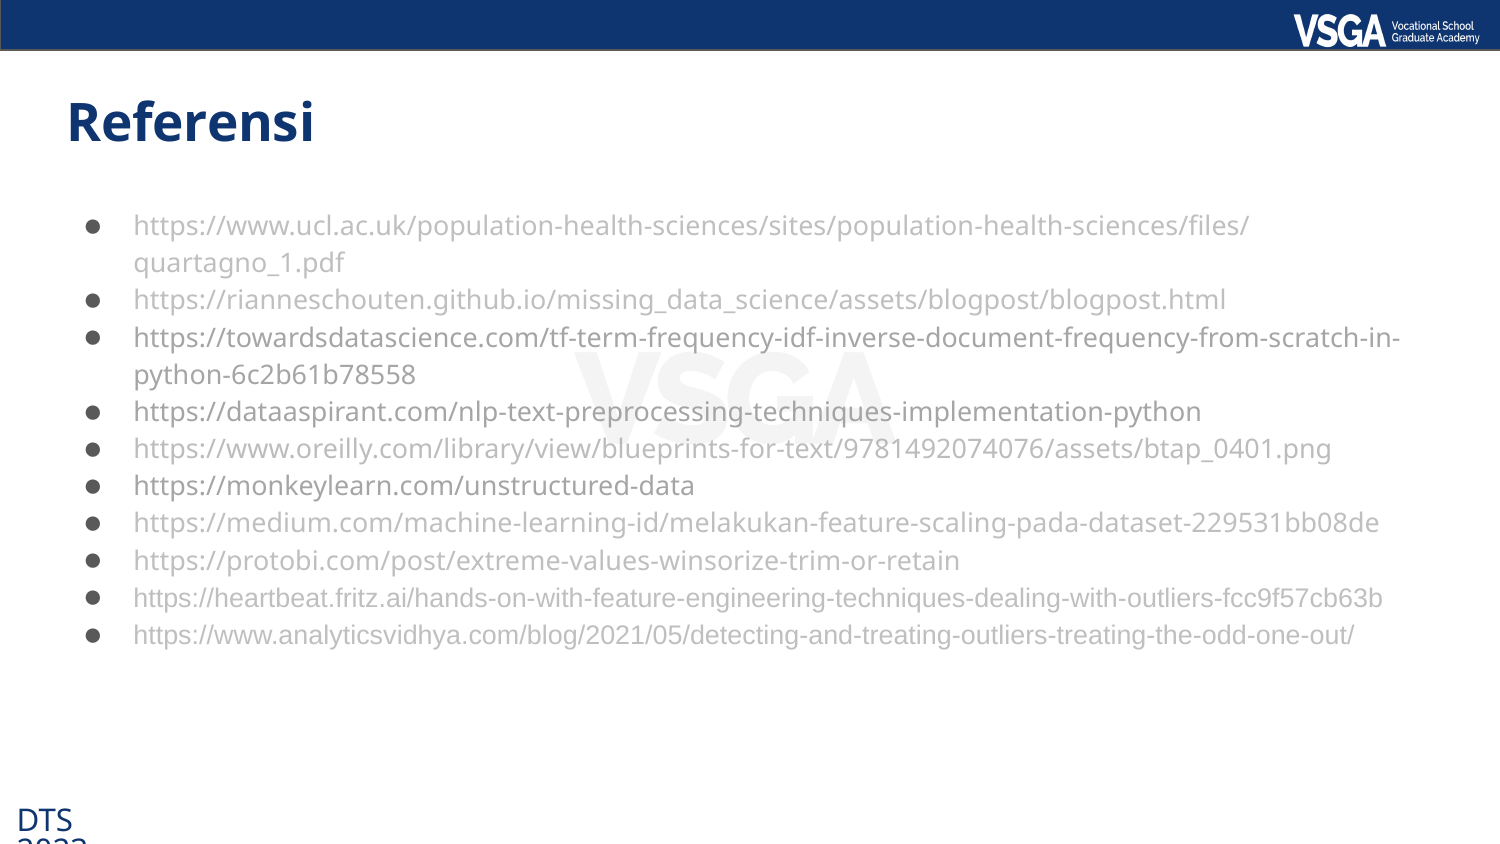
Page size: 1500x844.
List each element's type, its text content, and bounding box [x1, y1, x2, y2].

text_box DTS 2023 [1, 792, 128, 844]
picture [1279, 0, 1494, 95]
list https://www.ucl.ac.uk/population-health-sciences/sites/population-health-sciences/files/quartagno_1.pdf https://rianneschouten.github.io/missing_data_science/assets/blogpost/blogpost.html https://towardsdatascience.com/tf-term-frequency-idf-inverse-document-frequency-from-scratch-in-python-6c2b61b78558 https://dataaspirant.com/nlp-text-preprocessing-techniques-implementation-python https://www.oreilly.com/library/view/blueprints-for-text/9781492074076/assets/btap_0401.png https://monkeylearn.com/unstructured-data https://medium.com/machine-learning-id/melakukan-feature-scaling-pada-dataset-229531bb08de https://protobi.com/post/extreme-values-winsorize-trim-or-retain https://heartbeat.fritz.ai/hands-on-with-feature-engineering-techniques-dealing-with-outliers-fcc9f57cb63b https://www.analyticsvidhya.com/blog/2021/05/detecting-and-treating-outliers-treating-the-odd-one-out/ [51, 189, 1449, 750]
title Referensi [51, 72, 1449, 167]
picture [560, 309, 907, 485]
